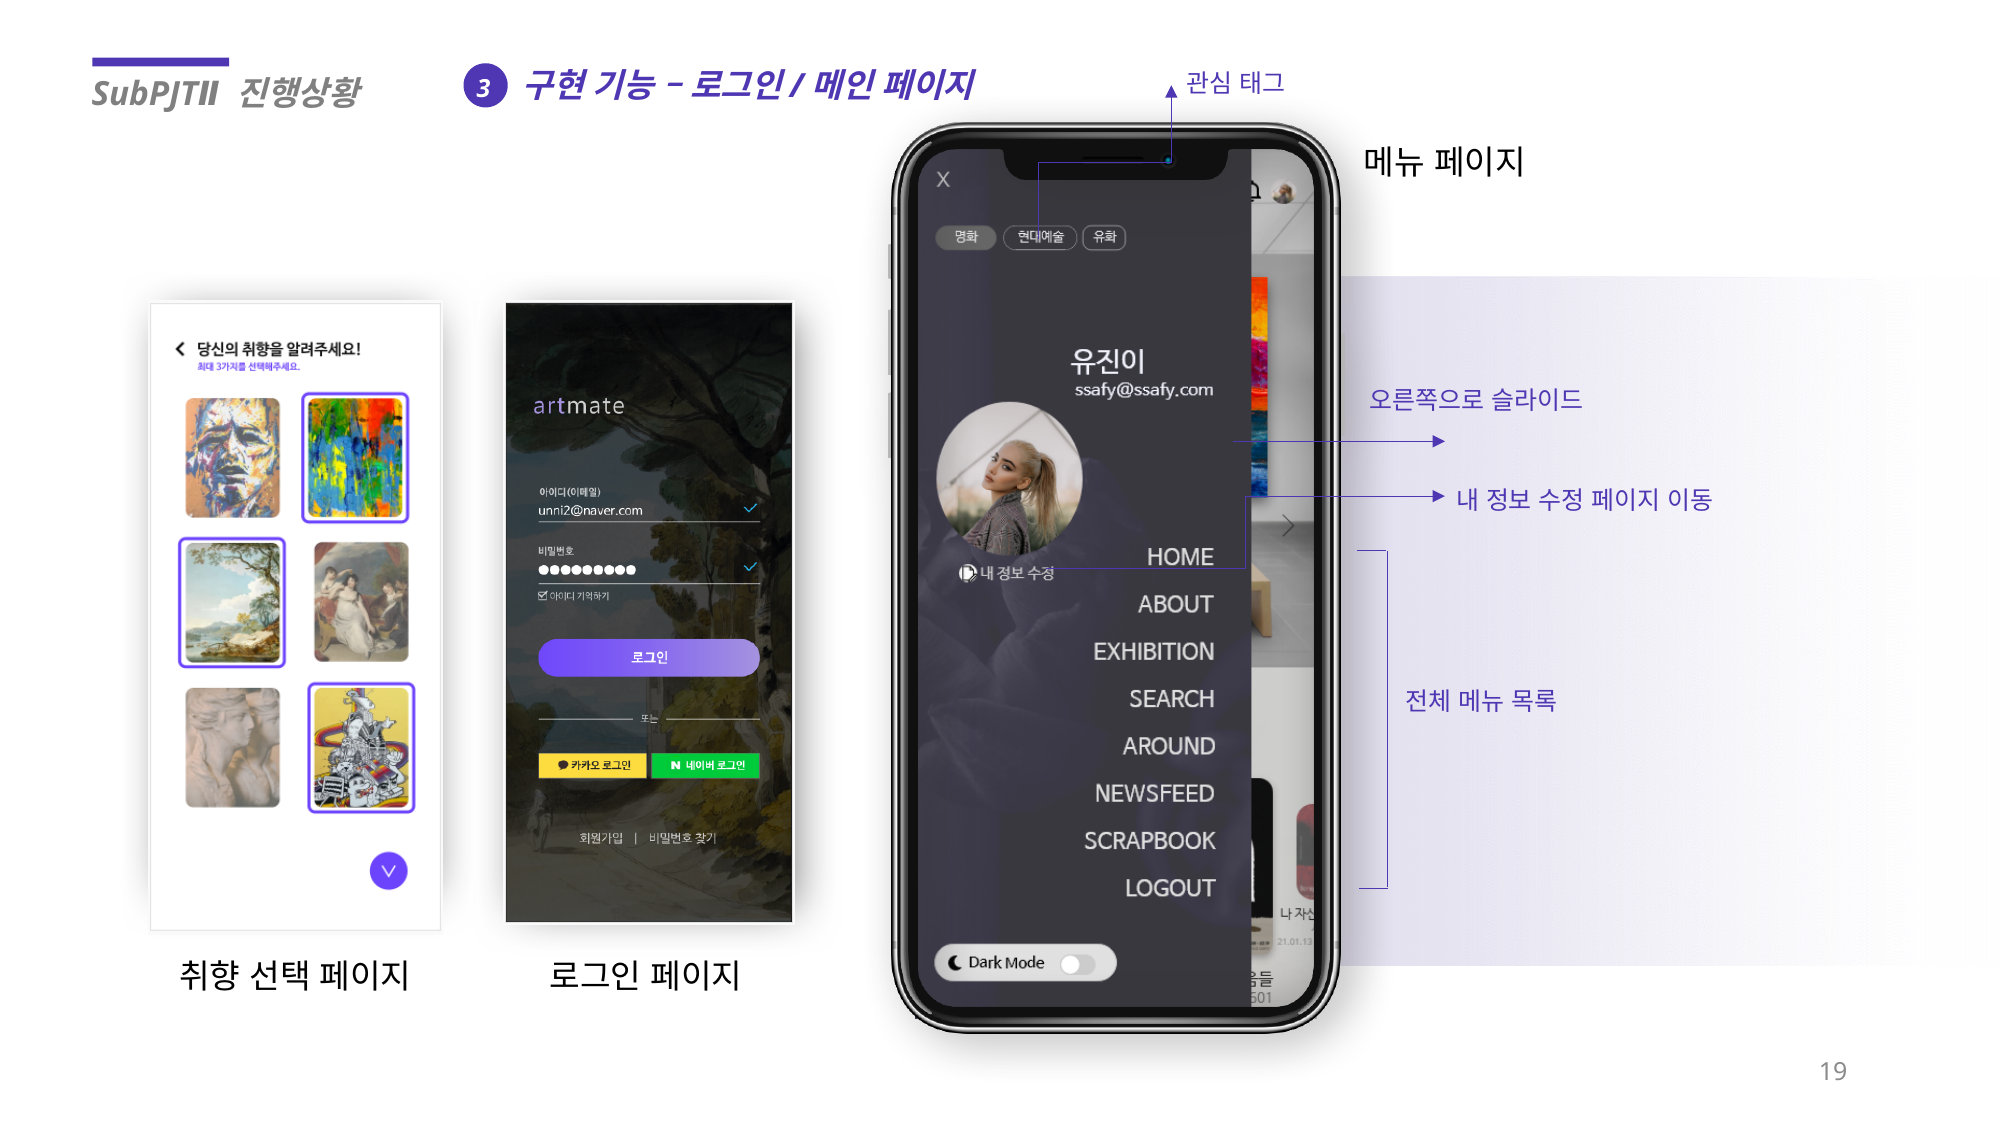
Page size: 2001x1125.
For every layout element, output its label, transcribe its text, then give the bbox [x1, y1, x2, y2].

text_box [91, 57, 230, 67]
picture [148, 300, 444, 935]
text_box [466, 71, 509, 109]
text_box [1045, 496, 1445, 569]
list 구현 기능 – 로그인/메인 페이지 [507, 65, 1046, 126]
picture [502, 300, 795, 925]
slide_number 19 [1412, 1042, 1863, 1103]
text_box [1027, 96, 1183, 229]
text_box 로그인 페이지 [535, 947, 757, 1003]
picture [880, 111, 2000, 1044]
list SubPJTⅡ 진행상황 [76, 73, 386, 99]
text_box 취향 선택 페이지 [164, 947, 427, 1003]
list 3 [461, 63, 504, 99]
text_box 관심 태그 [1171, 59, 1301, 105]
text_box 메뉴 페이지 [1351, 134, 1541, 189]
